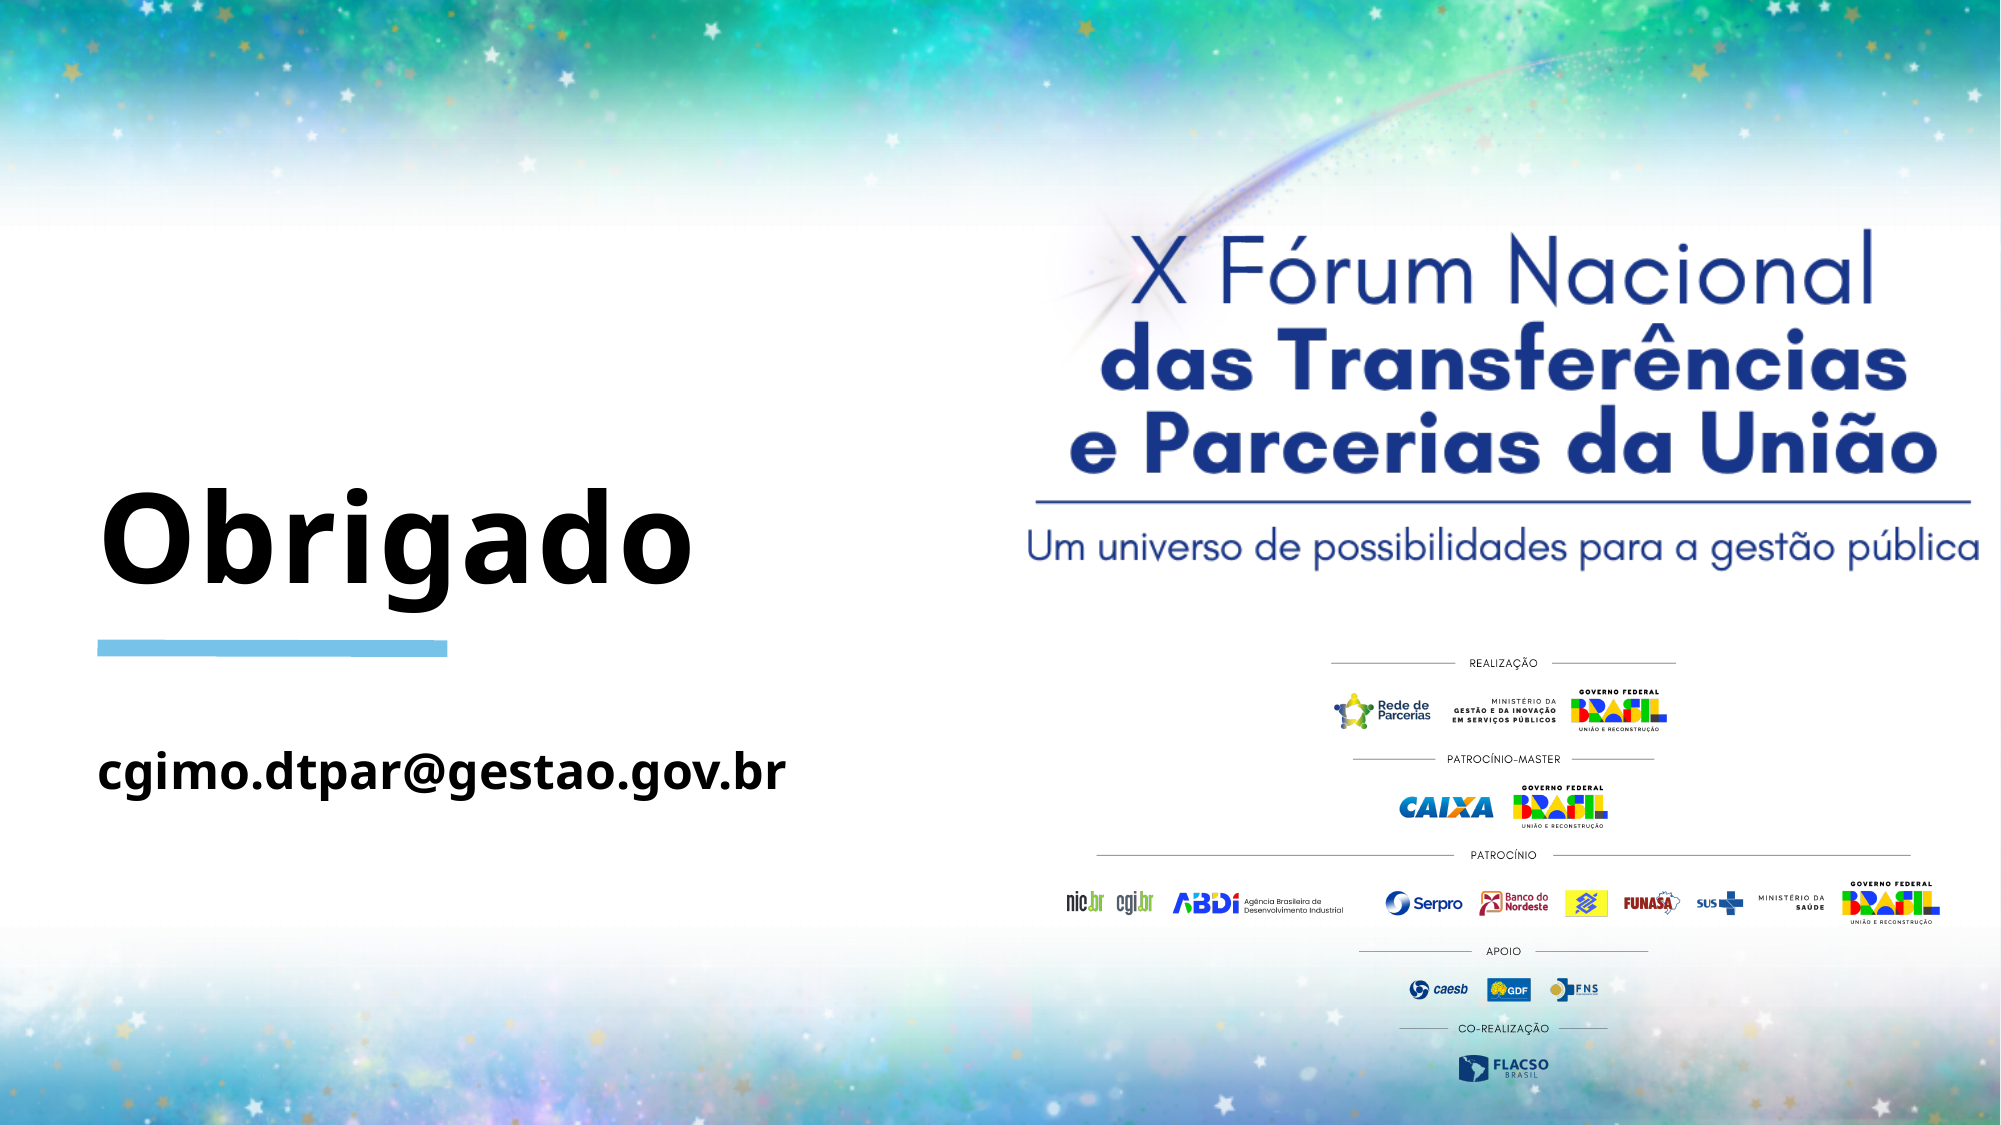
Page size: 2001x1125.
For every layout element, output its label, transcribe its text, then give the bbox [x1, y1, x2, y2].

picture [0, 0, 2001, 572]
list cgimo.dtpar@gestao.gov.br [97, 746, 998, 1017]
title Obrigado [97, 67, 998, 608]
picture [0, 657, 2001, 1125]
